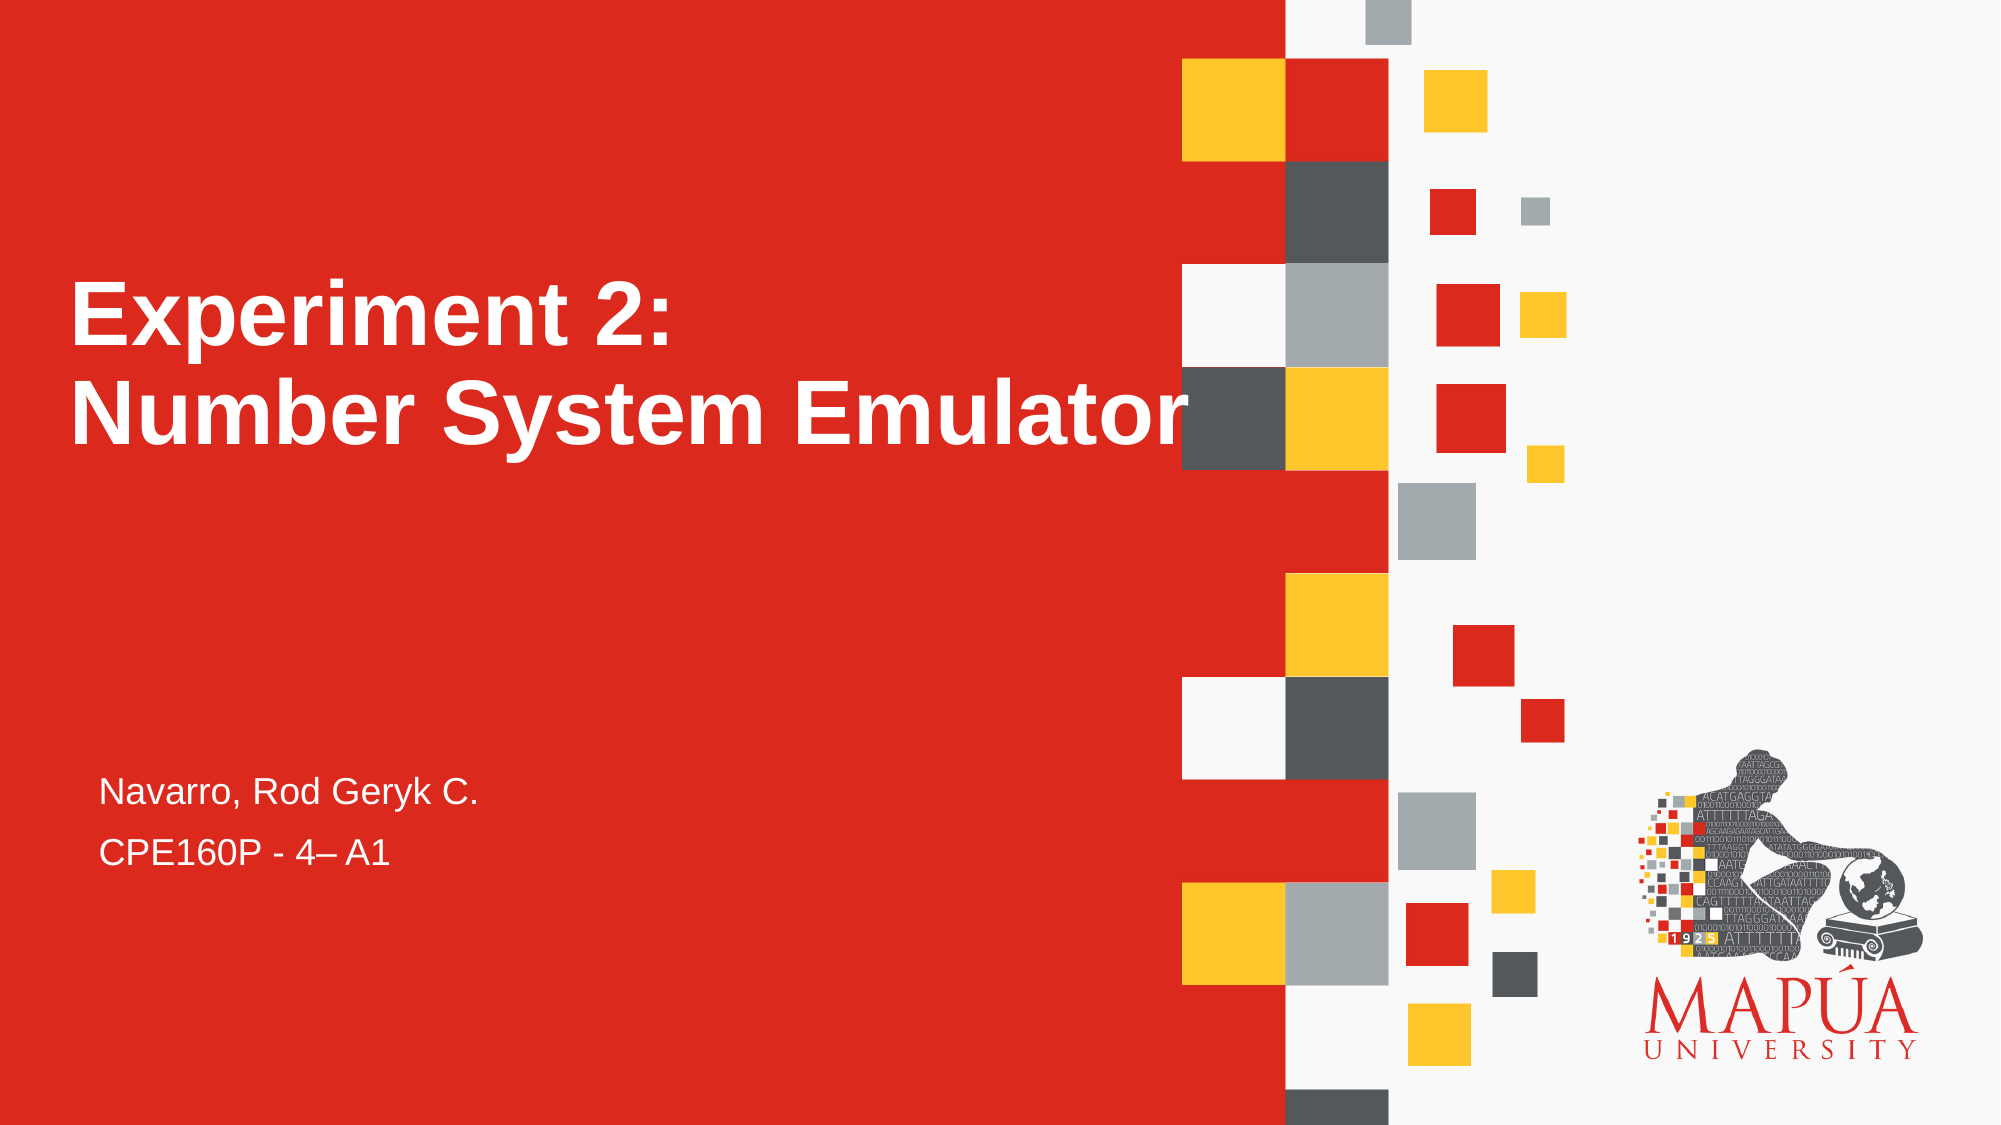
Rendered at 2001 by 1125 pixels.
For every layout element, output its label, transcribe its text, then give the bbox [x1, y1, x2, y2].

picture [0, 0, 2001, 1125]
title Experiment 2: Number System Emulator [55, 102, 1217, 640]
list Navarro, Rod Geryk C. CPE160P - 4– A1 [83, 764, 1809, 993]
